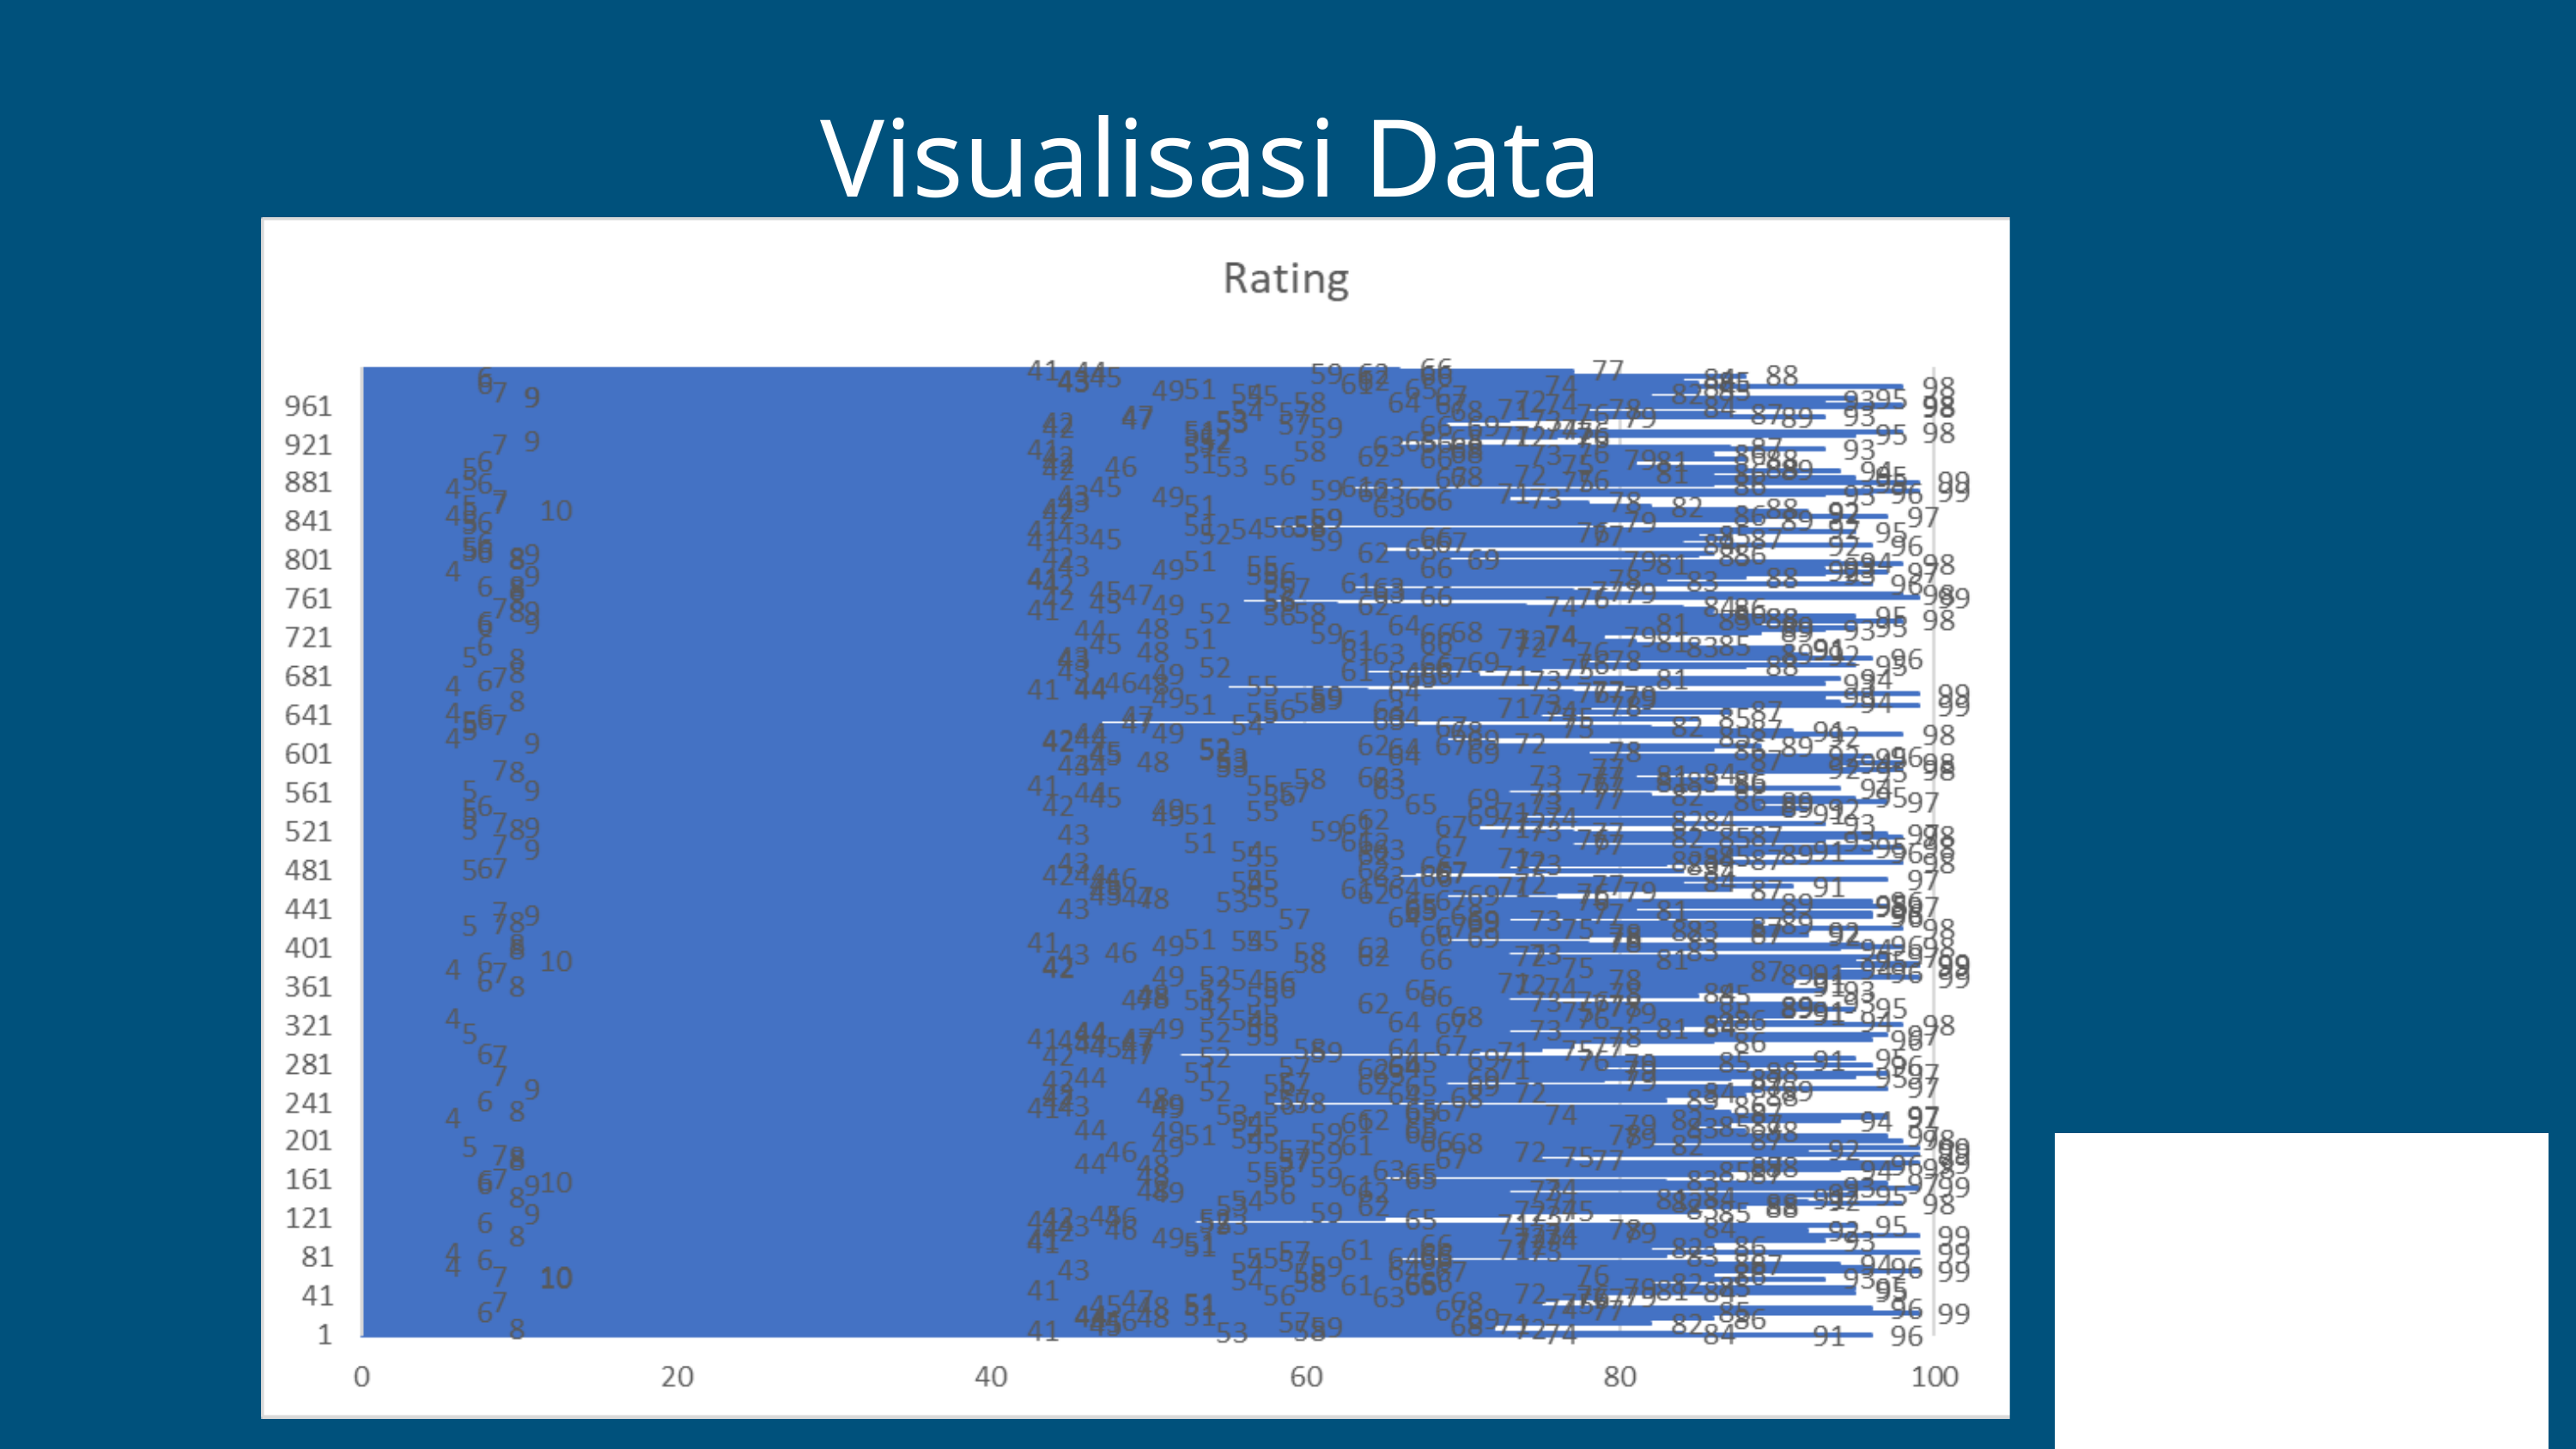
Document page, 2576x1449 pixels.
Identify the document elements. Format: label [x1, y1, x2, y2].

text_box [32, 24, 2391, 219]
text_box [261, 228, 2010, 1419]
picture [2056, 1134, 2548, 1449]
